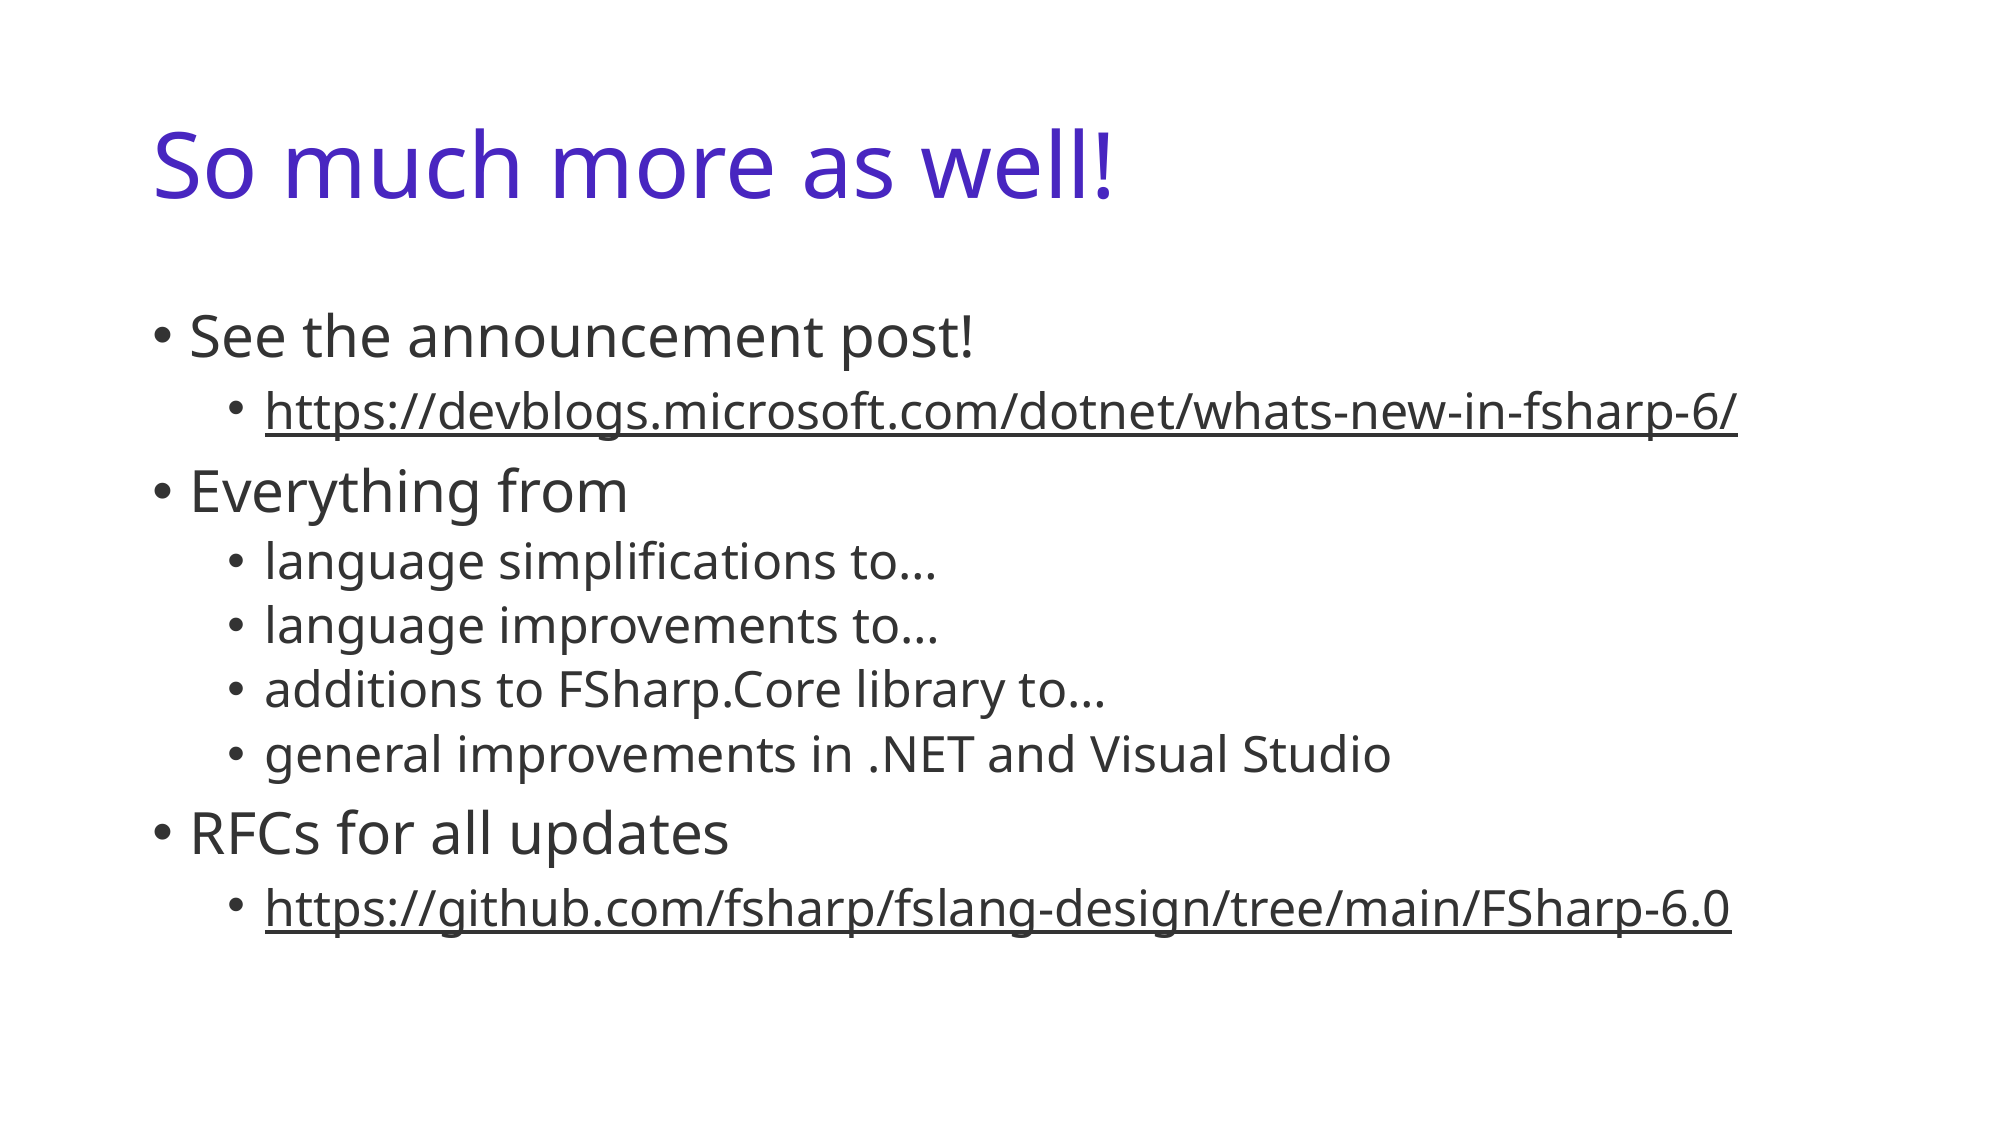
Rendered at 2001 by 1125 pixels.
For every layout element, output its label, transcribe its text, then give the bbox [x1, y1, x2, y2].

list See the announcement post! https://devblogs.microsoft.com/dotnet/whats-new-in-fsharp-6/ Everything from language simplifications to… language improvements to… additions to FSharp.Core library to… general improvements in .NET and Visual Studio RFCs for all updates https://github.com/fsharp/fslang-design/tree/main/FSharp-6.0 [137, 299, 1863, 1014]
title So much more as well! [137, 59, 1863, 278]
